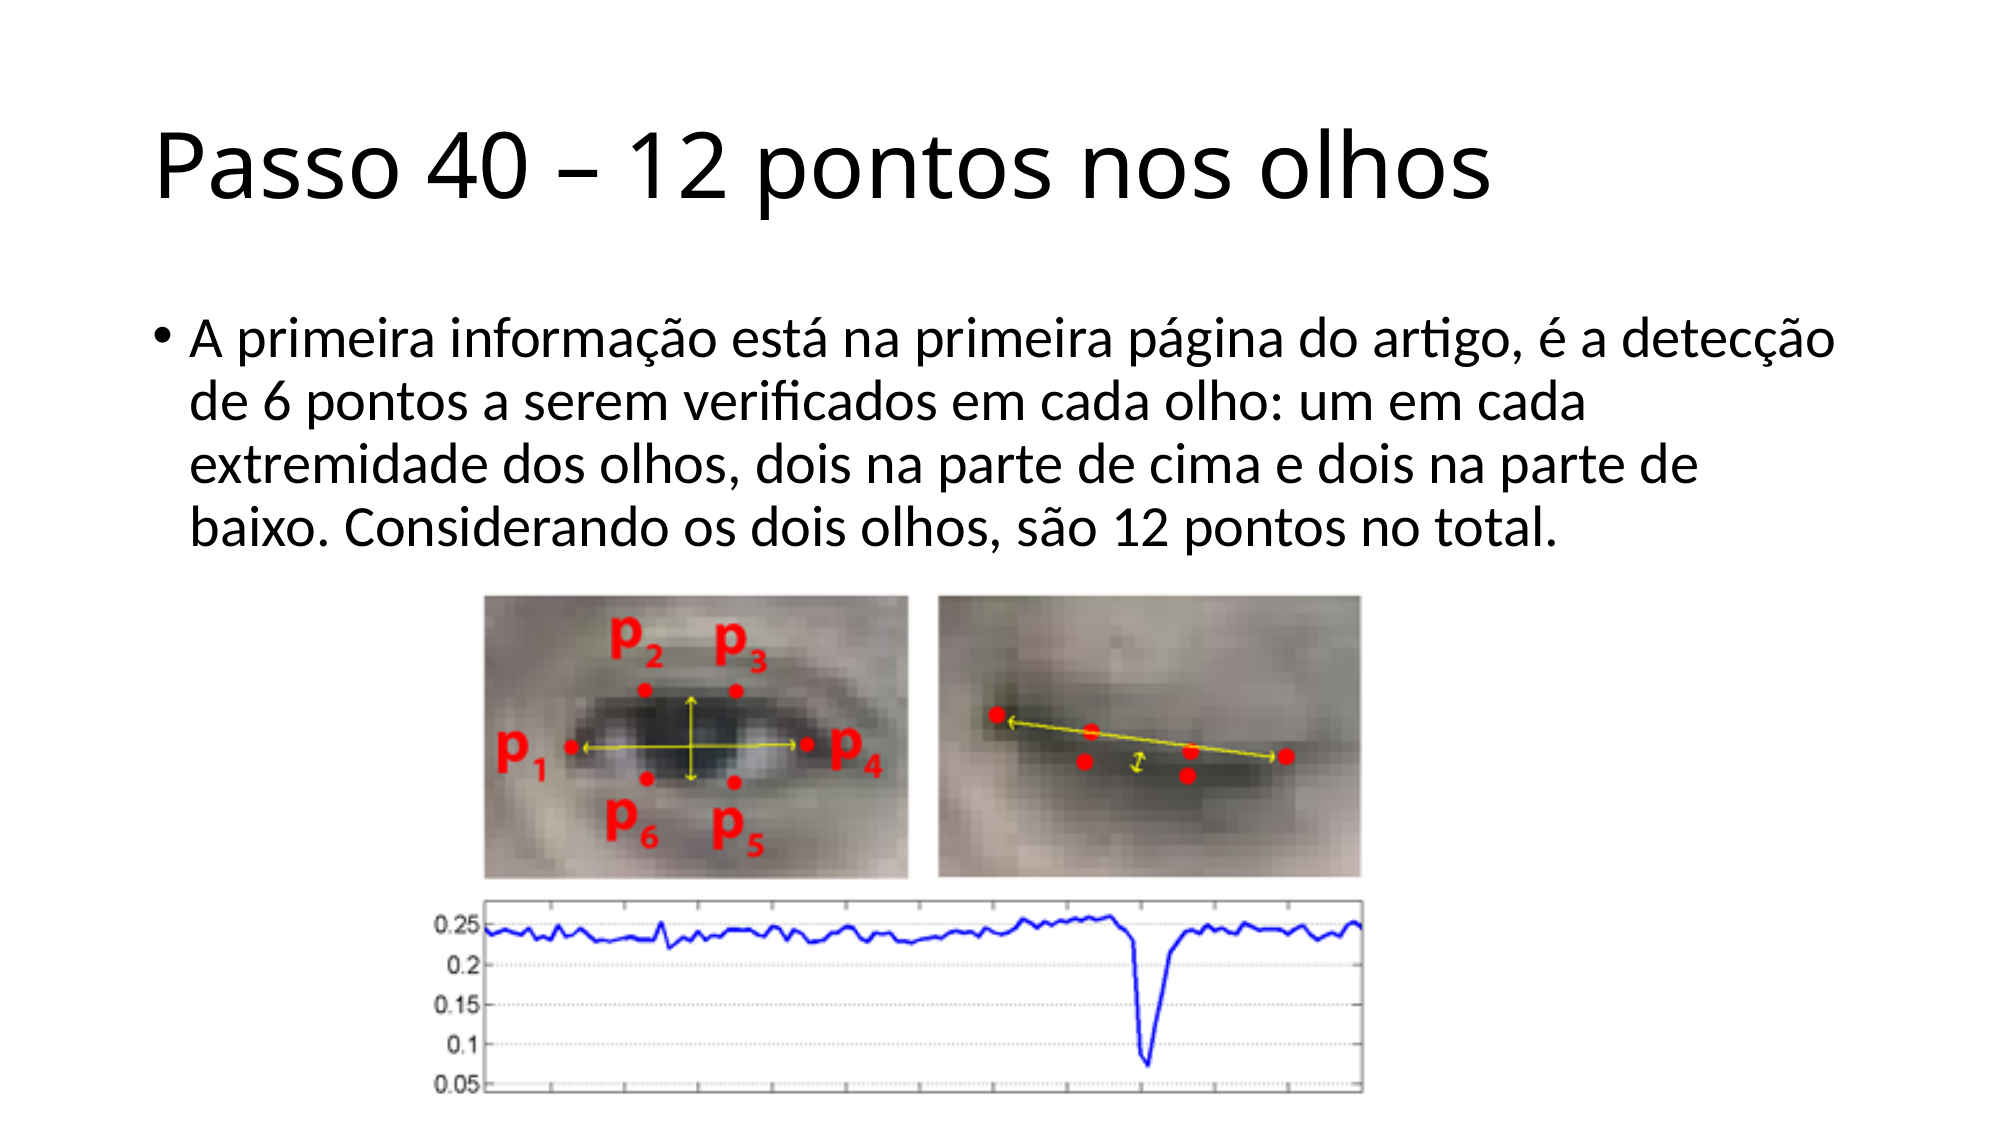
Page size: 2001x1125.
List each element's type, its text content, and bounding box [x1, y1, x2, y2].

list A primeira informação está na primeira página do artigo, é a detecção de 6 pontos a serem verificados em cada olho: um em cada extremidade dos olhos, dois na parte de cima e dois na parte de baixo. Considerando os dois olhos, são 12 pontos no total. [137, 299, 1863, 1014]
picture [407, 562, 1397, 1124]
title Passo 40 – 12 pontos nos olhos [137, 59, 1863, 278]
